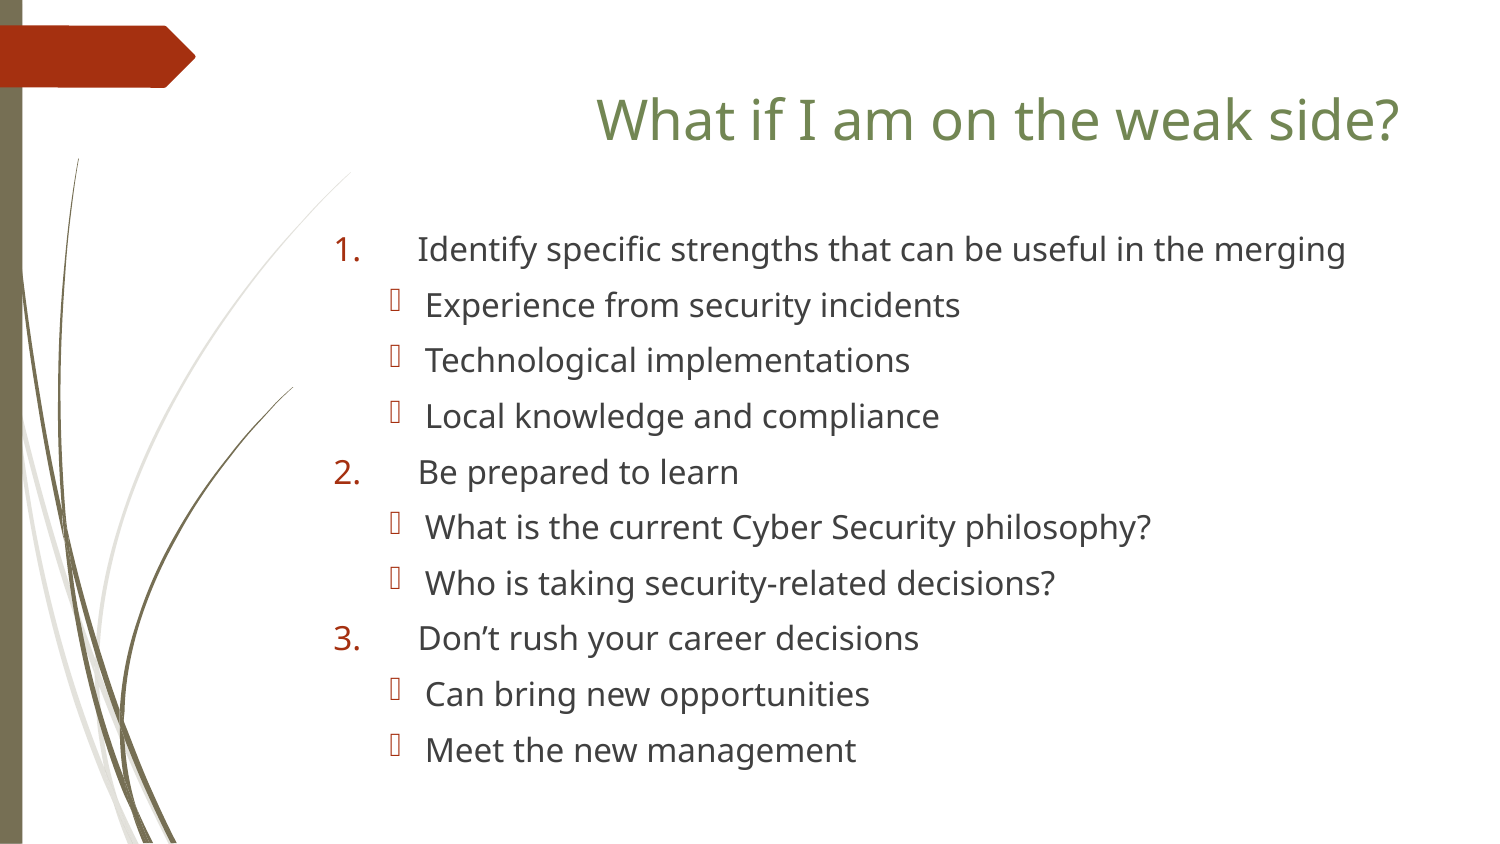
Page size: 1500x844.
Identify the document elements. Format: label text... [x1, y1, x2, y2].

text_box Identify specific strengths that can be useful in the merging Experience from security incidents Technological implementations Local knowledge and compliance Be prepared to learn What is the current Cyber Security philosophy? Who is taking security-related decisions? Don’t rush your career decisions Can bring new opportunities Meet the new management [318, 221, 1416, 686]
text_box What if I am on the weak side? [319, 76, 1416, 221]
